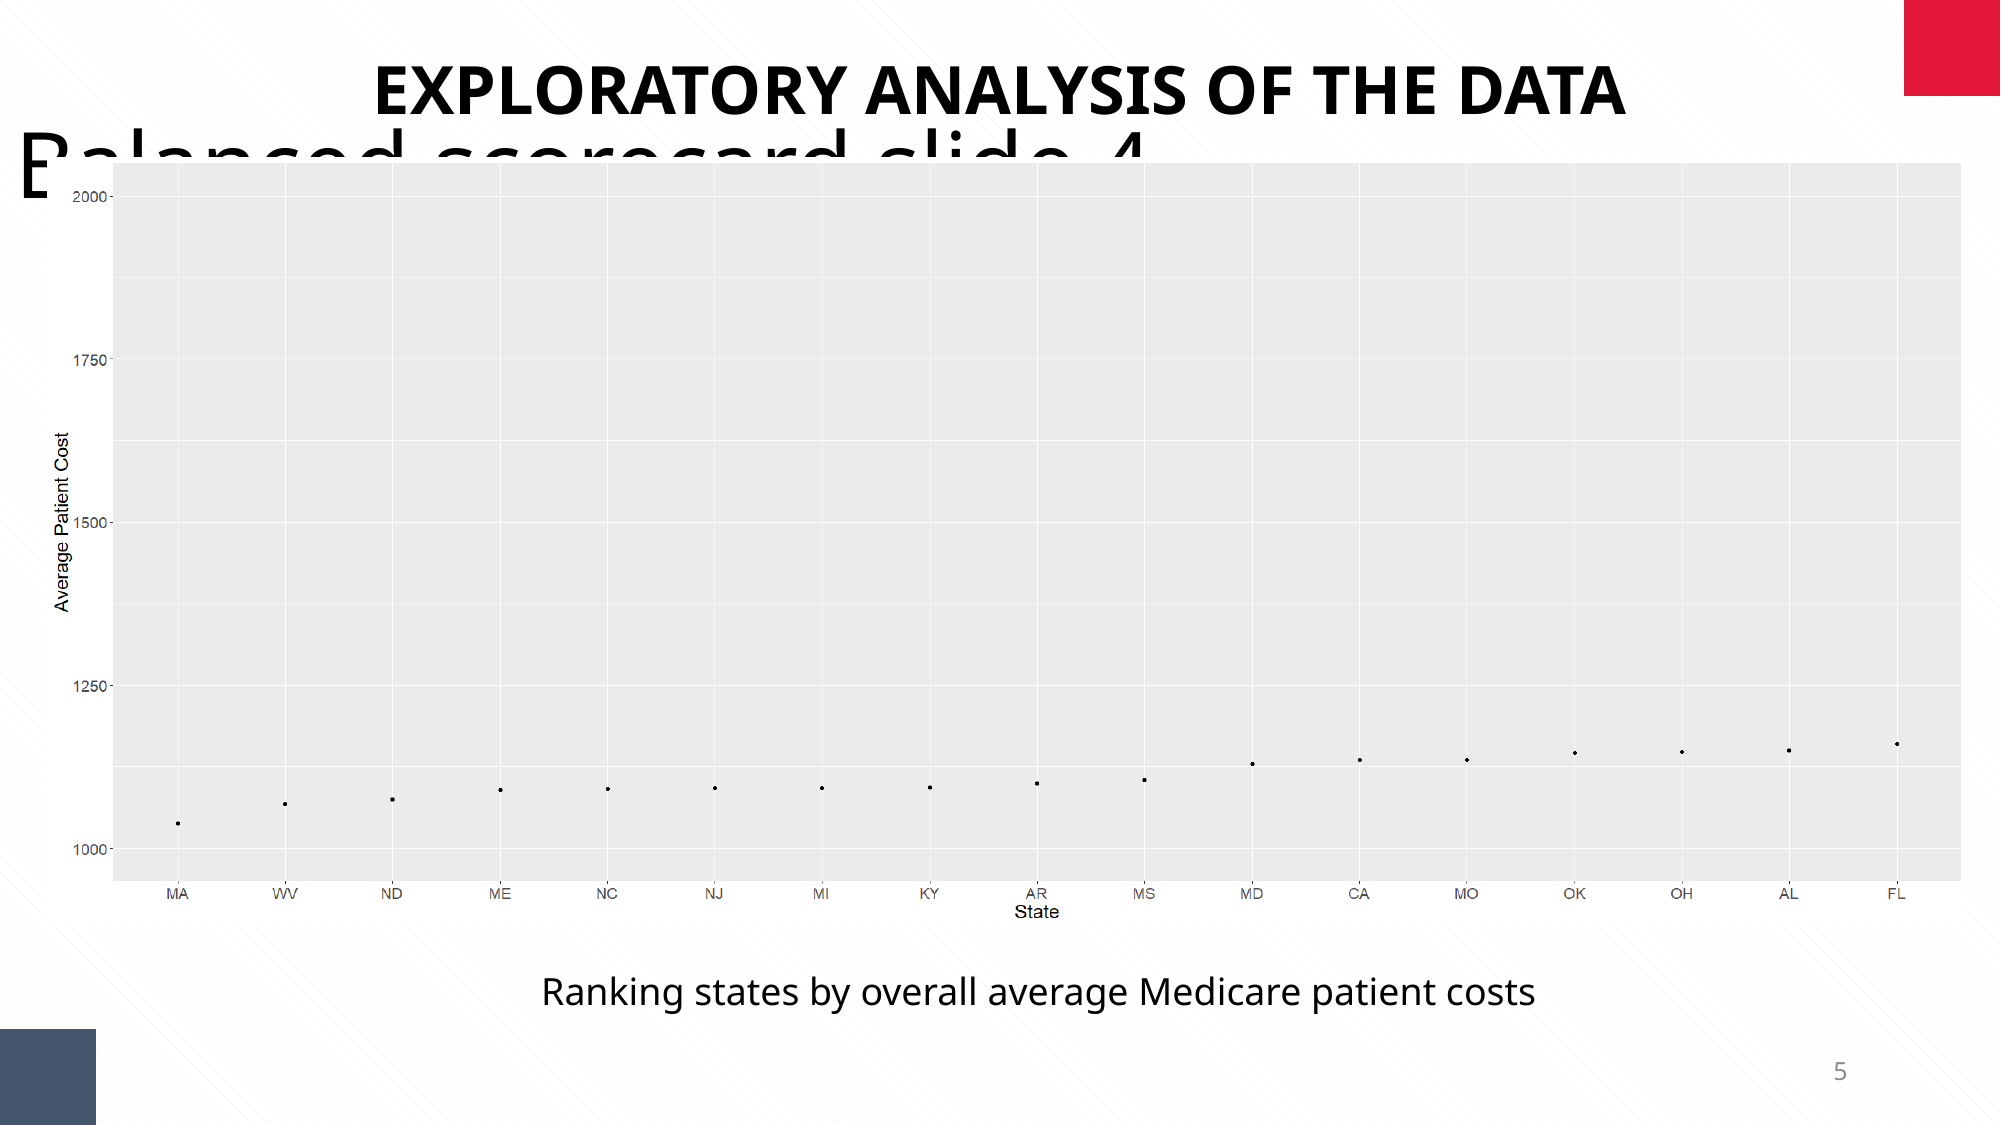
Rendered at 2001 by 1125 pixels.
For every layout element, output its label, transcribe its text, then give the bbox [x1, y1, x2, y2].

slide_number 5 [1412, 1042, 1863, 1103]
text_box [1903, 0, 2000, 97]
picture [47, 157, 1967, 926]
title Balanced scorecard slide 4 [0, 59, 1725, 278]
text_box Ranking states by overall average Medicare patient costs [526, 960, 1552, 1021]
text_box EXPLORATORY ANALYSIS OF THE DATA [240, 48, 1760, 129]
text_box [0, 1028, 97, 1125]
